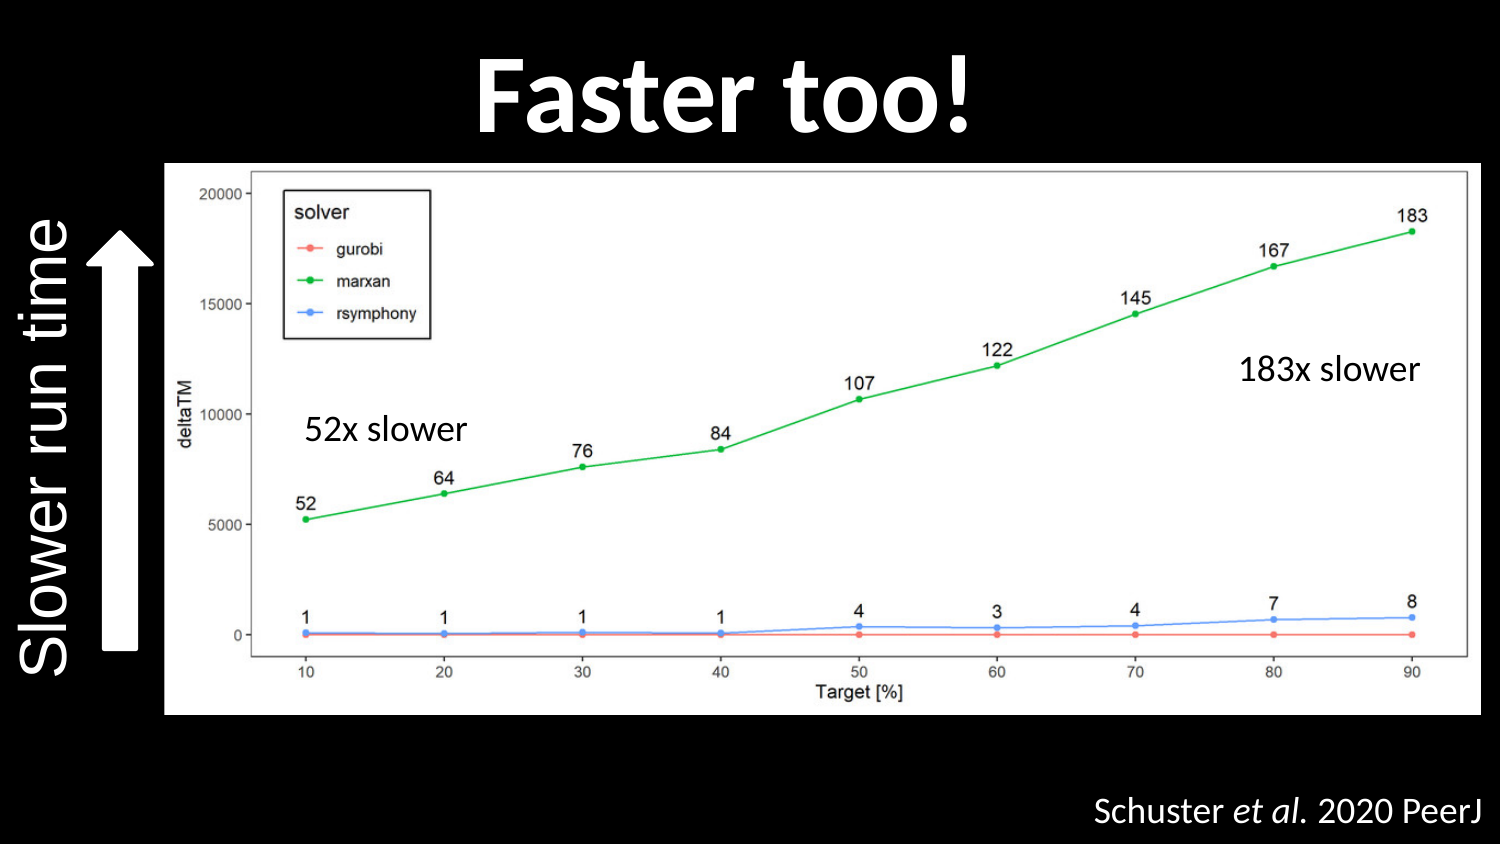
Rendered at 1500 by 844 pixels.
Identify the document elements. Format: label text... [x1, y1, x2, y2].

text_box Slower run time [0, 186, 87, 695]
picture [164, 163, 1482, 716]
text_box [86, 230, 154, 652]
text_box Faster too! [327, 12, 1127, 162]
text_box Schuster et al. 2020 PeerJ [1078, 778, 1498, 839]
